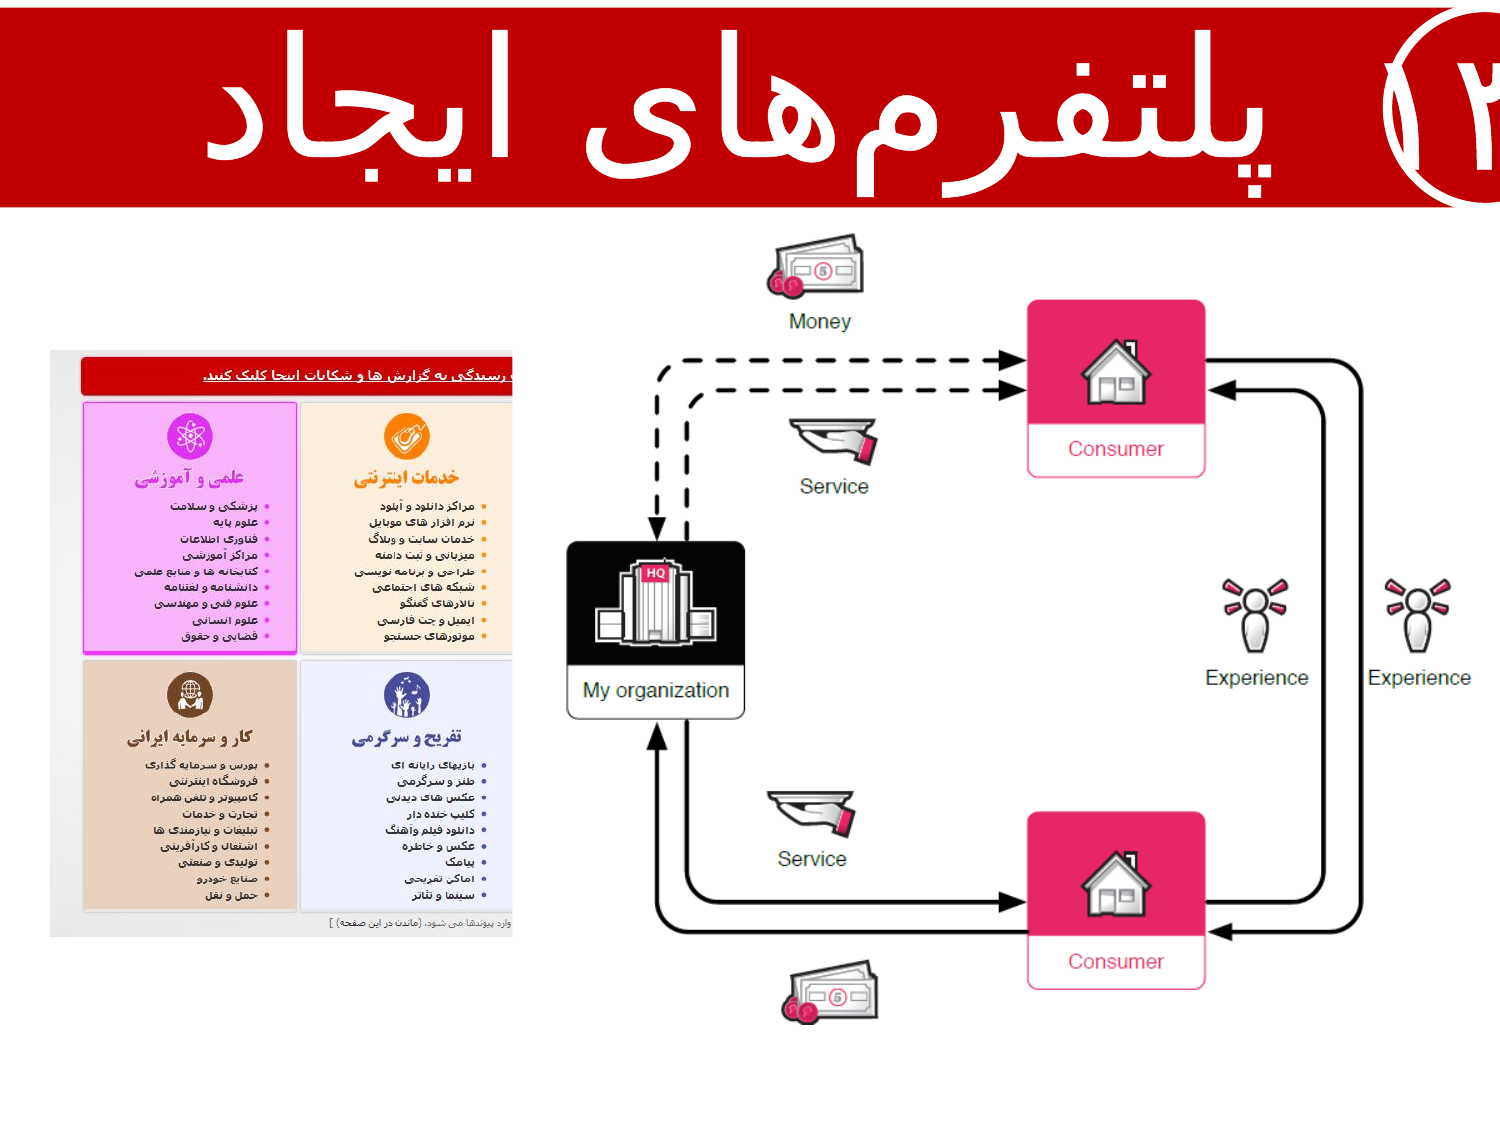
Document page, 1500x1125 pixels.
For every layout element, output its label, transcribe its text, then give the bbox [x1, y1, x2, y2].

text_box ۱۳ [1488, 0, 1500, 211]
picture [49, 349, 513, 937]
text_box پلتفرم‌های ایجاد ارتباط [0, 0, 1488, 398]
picture [549, 226, 1500, 1025]
